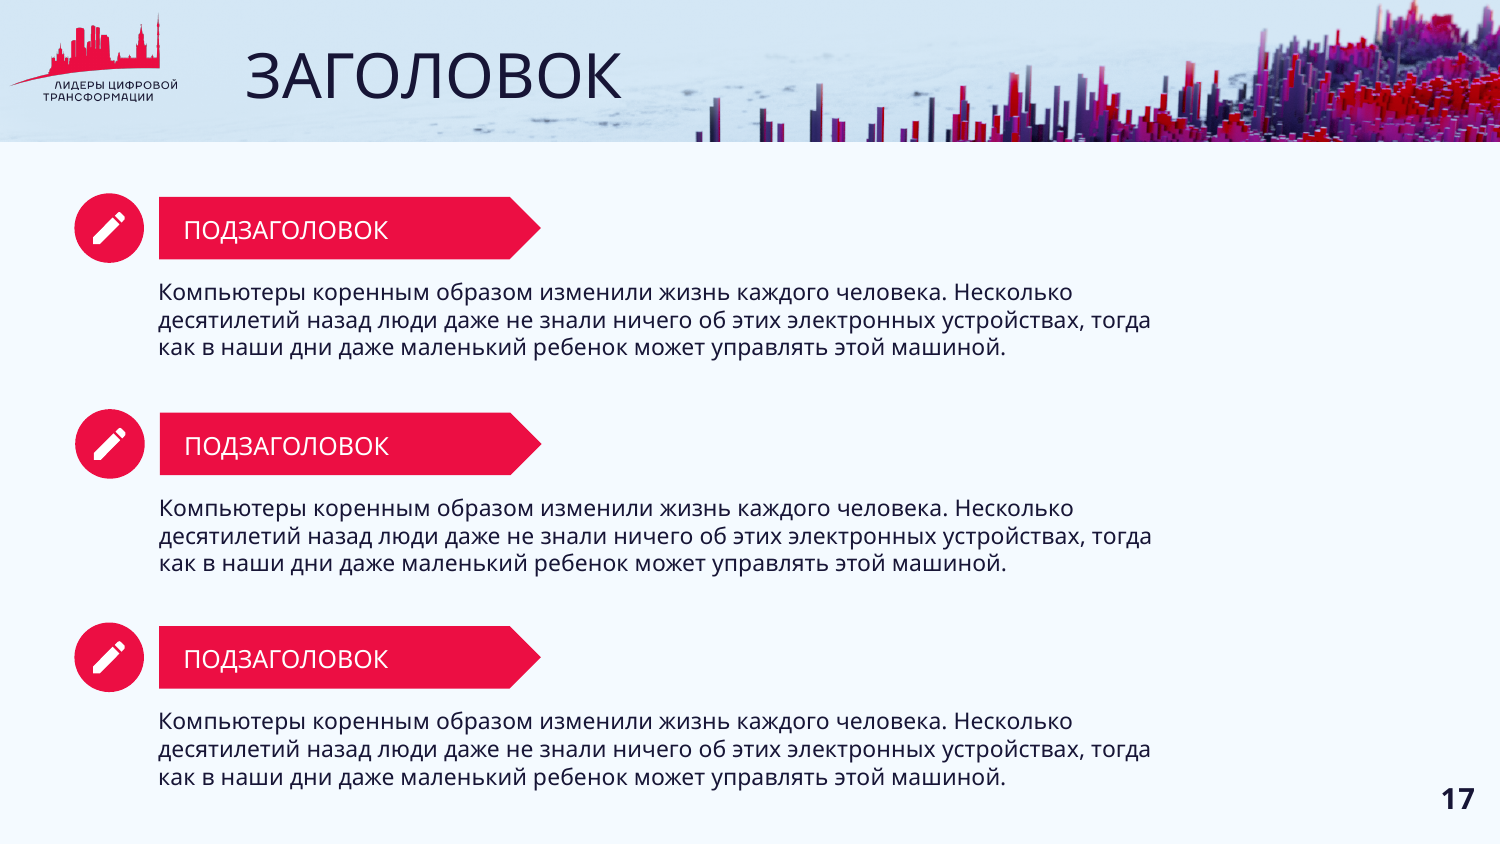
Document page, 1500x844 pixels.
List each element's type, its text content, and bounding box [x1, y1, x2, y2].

text_box [114, 641, 125, 652]
title ПОДЗАГОЛОВОК [168, 632, 509, 689]
text_box ЗАГОЛОВОК [230, 26, 1500, 126]
text_box [159, 196, 541, 260]
picture [0, 0, 1500, 844]
text_box [93, 427, 126, 460]
text_box [75, 409, 145, 479]
title ПОДЗАГОЛОВОК [169, 419, 510, 476]
text_box [159, 626, 541, 689]
text_box [159, 412, 542, 476]
text_box [114, 212, 125, 223]
text_box [93, 646, 120, 674]
text_box Компьютеры коренным образом изменили жизнь каждого человека. Несколько десятилетий назад люди даже не знали ничего об этих электронных устройствах, тогда как в наши дни даже маленький ребенок может управлять этой машиной. [143, 692, 1172, 844]
text_box [74, 622, 144, 693]
title ПОДЗАГОЛОВОК [168, 203, 509, 260]
text_box [74, 193, 144, 263]
text_box 17 [1434, 780, 1485, 821]
text_box [93, 217, 120, 245]
text_box Компьютеры коренным образом изменили жизнь каждого человека. Несколько десятилетий назад люди даже не знали ничего об этих электронных устройствах, тогда как в наши дни даже маленький ребенок может управлять этой машиной. [143, 262, 1172, 415]
text_box Компьютеры коренным образом изменили жизнь каждого человека. Несколько десятилетий назад люди даже не знали ничего об этих электронных устройствах, тогда как в наши дни даже маленький ребенок может управлять этой машиной. [143, 478, 1190, 631]
